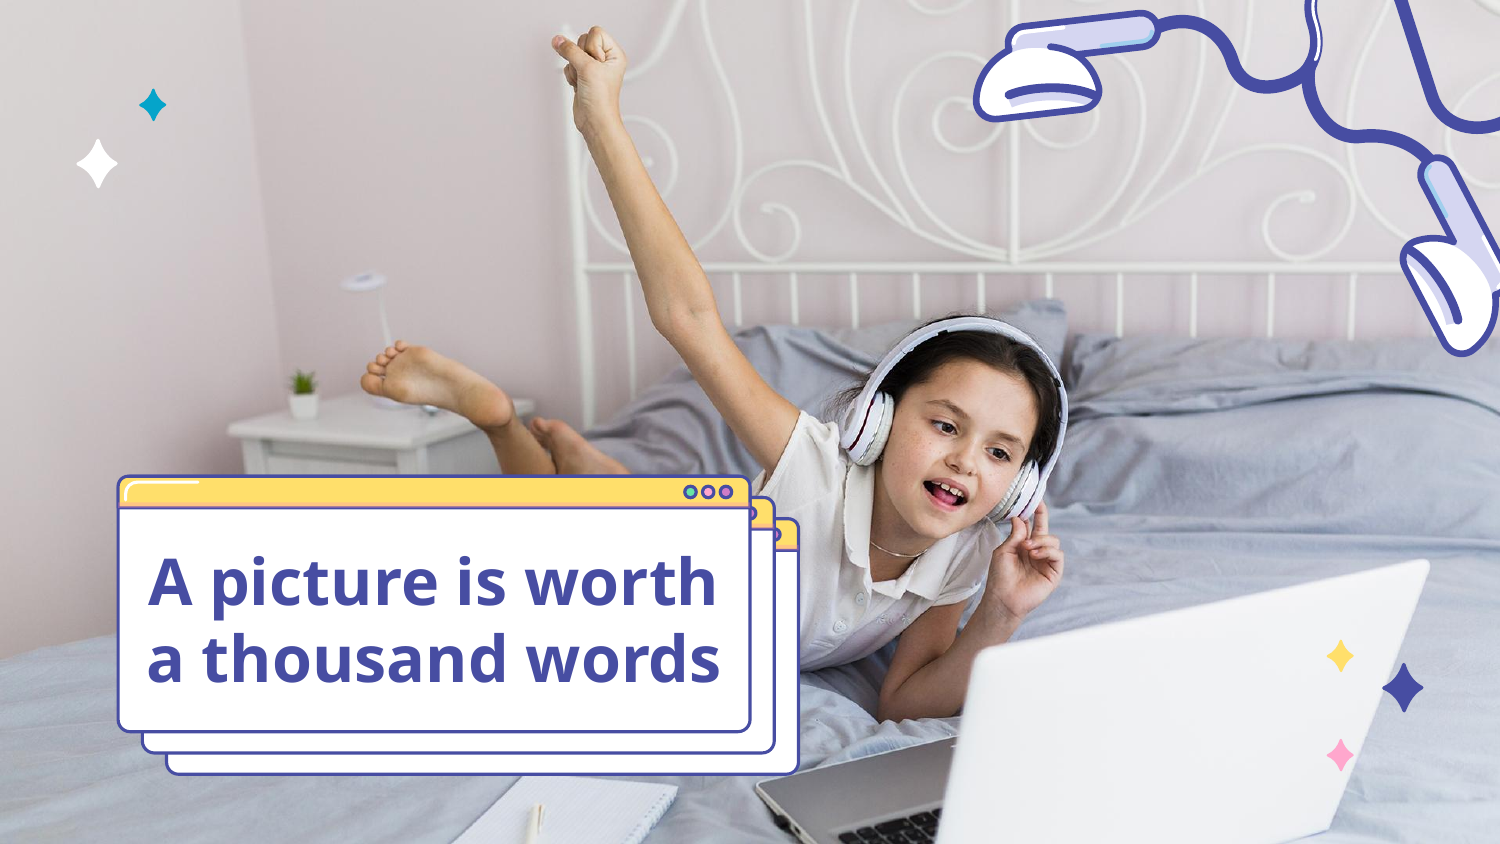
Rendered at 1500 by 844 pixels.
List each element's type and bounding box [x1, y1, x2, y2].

text_box [1126, 0, 1500, 504]
picture [0, 0, 1500, 844]
text_box [117, 475, 799, 775]
